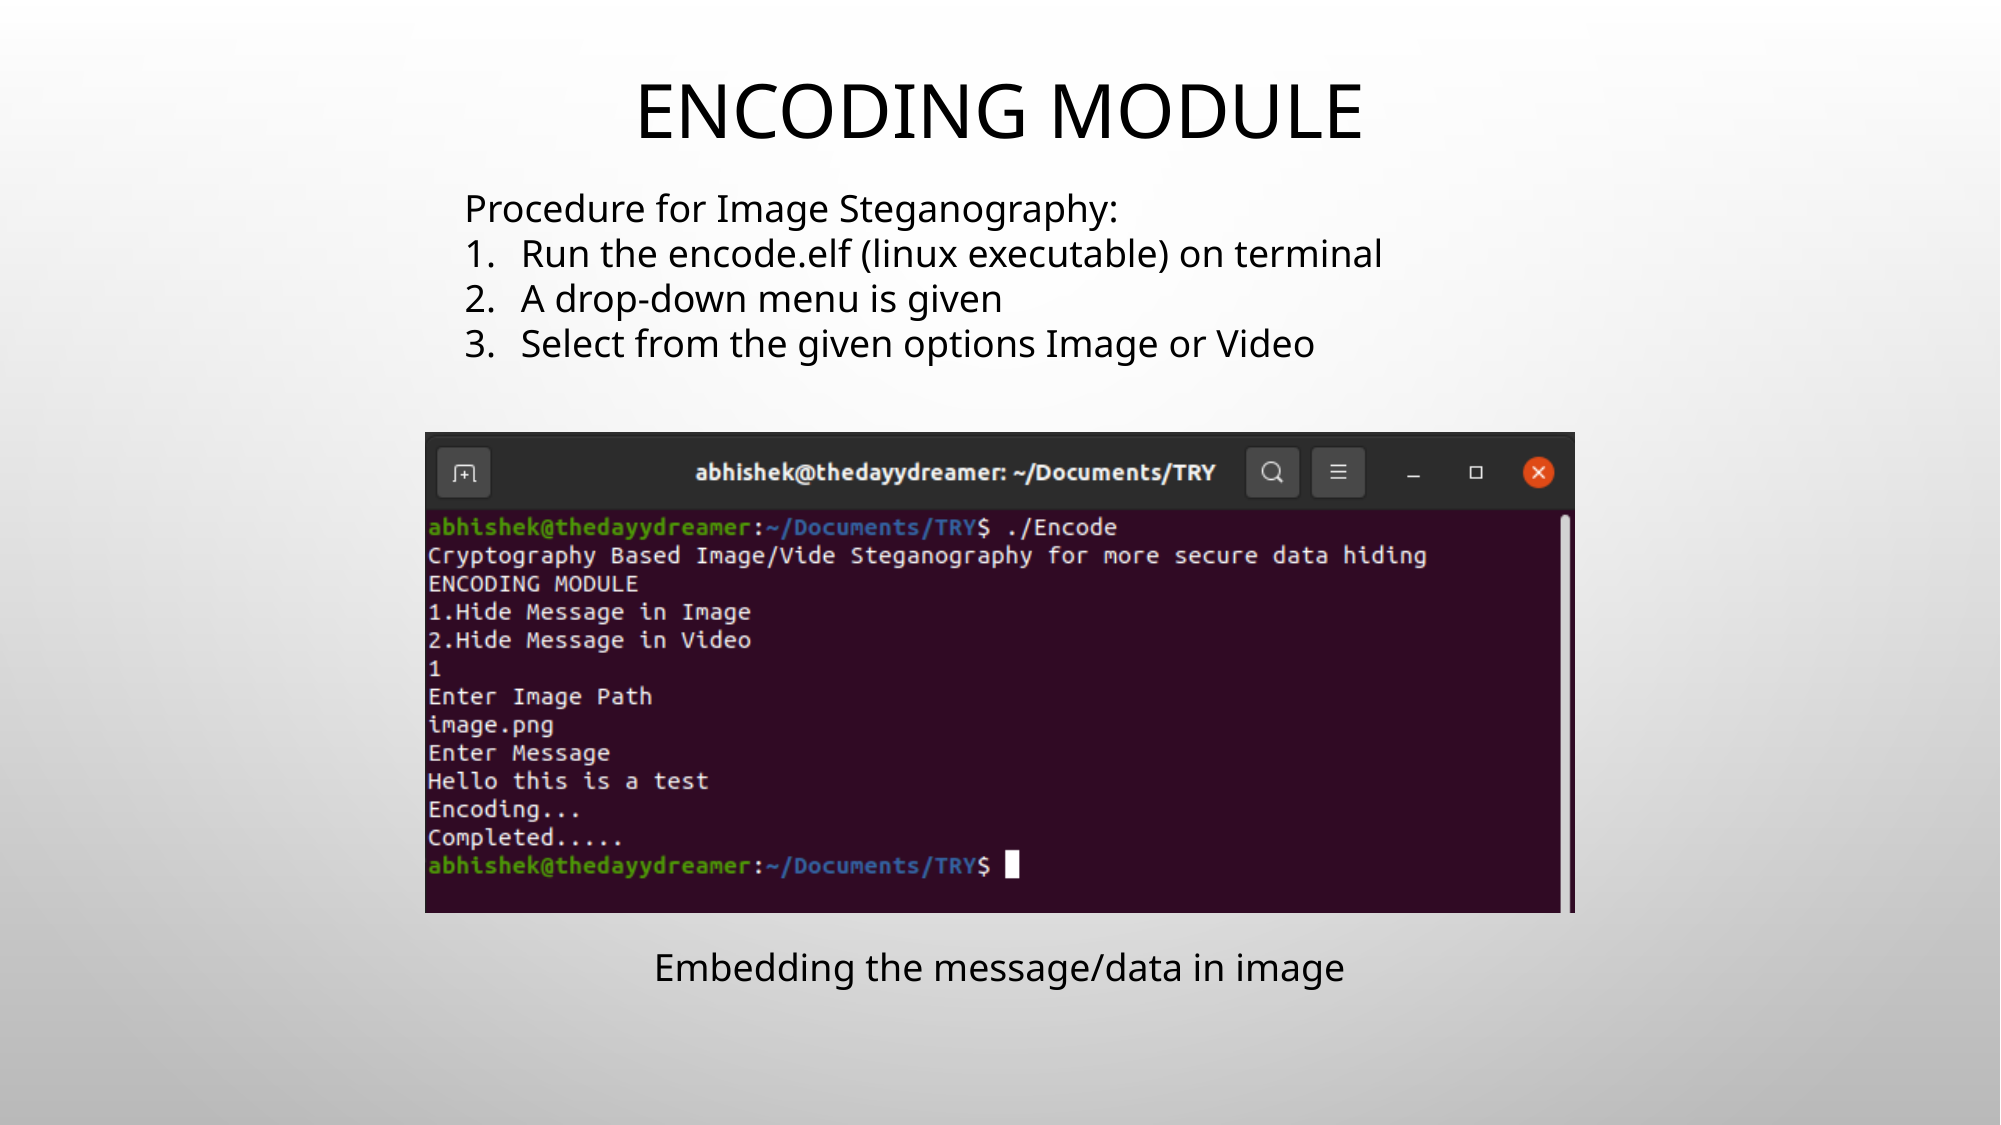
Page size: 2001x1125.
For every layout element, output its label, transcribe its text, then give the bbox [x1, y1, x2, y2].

text_box Embedding the message/data in image [639, 936, 1361, 997]
text_box Procedure for Image Steganography: Run the encode.elf (linux executable) on terminal A drop-down menu is given Select from the given options Image or Video [449, 177, 1551, 373]
picture [0, 0, 2000, 1125]
text_box Encoding module [149, 51, 1850, 178]
